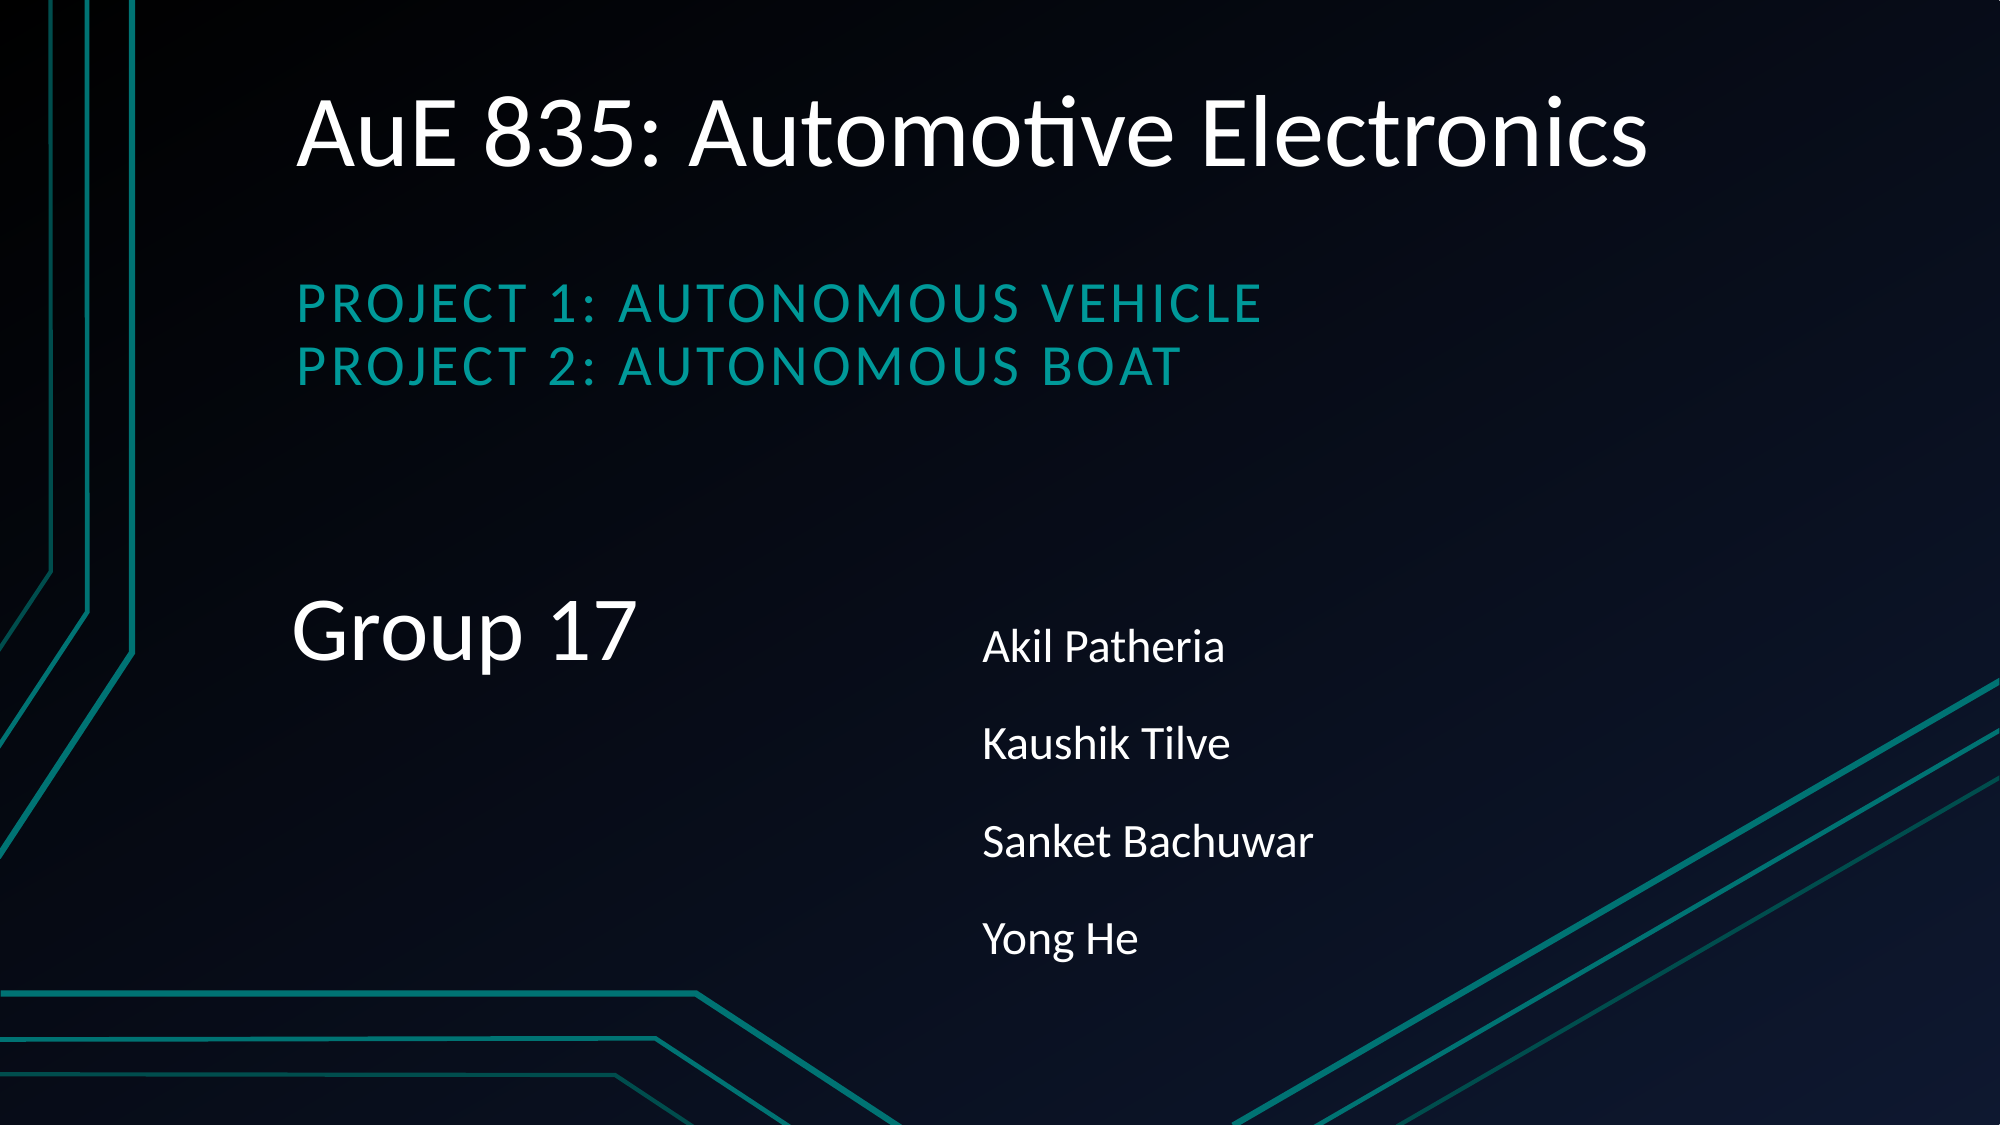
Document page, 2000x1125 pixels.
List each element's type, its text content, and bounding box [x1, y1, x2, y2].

title AuE 835: Automotive Electronics [276, 62, 1690, 199]
text_box Group 17 [276, 561, 690, 686]
subtitle Project 1: AUTONOMOUS VEHICLE Project 2: AUTONOMOUS BOAT [276, 262, 1298, 409]
text_box Akil Patheria Kaushik Tilve Sanket Bachuwar Yong He [962, 561, 1450, 974]
